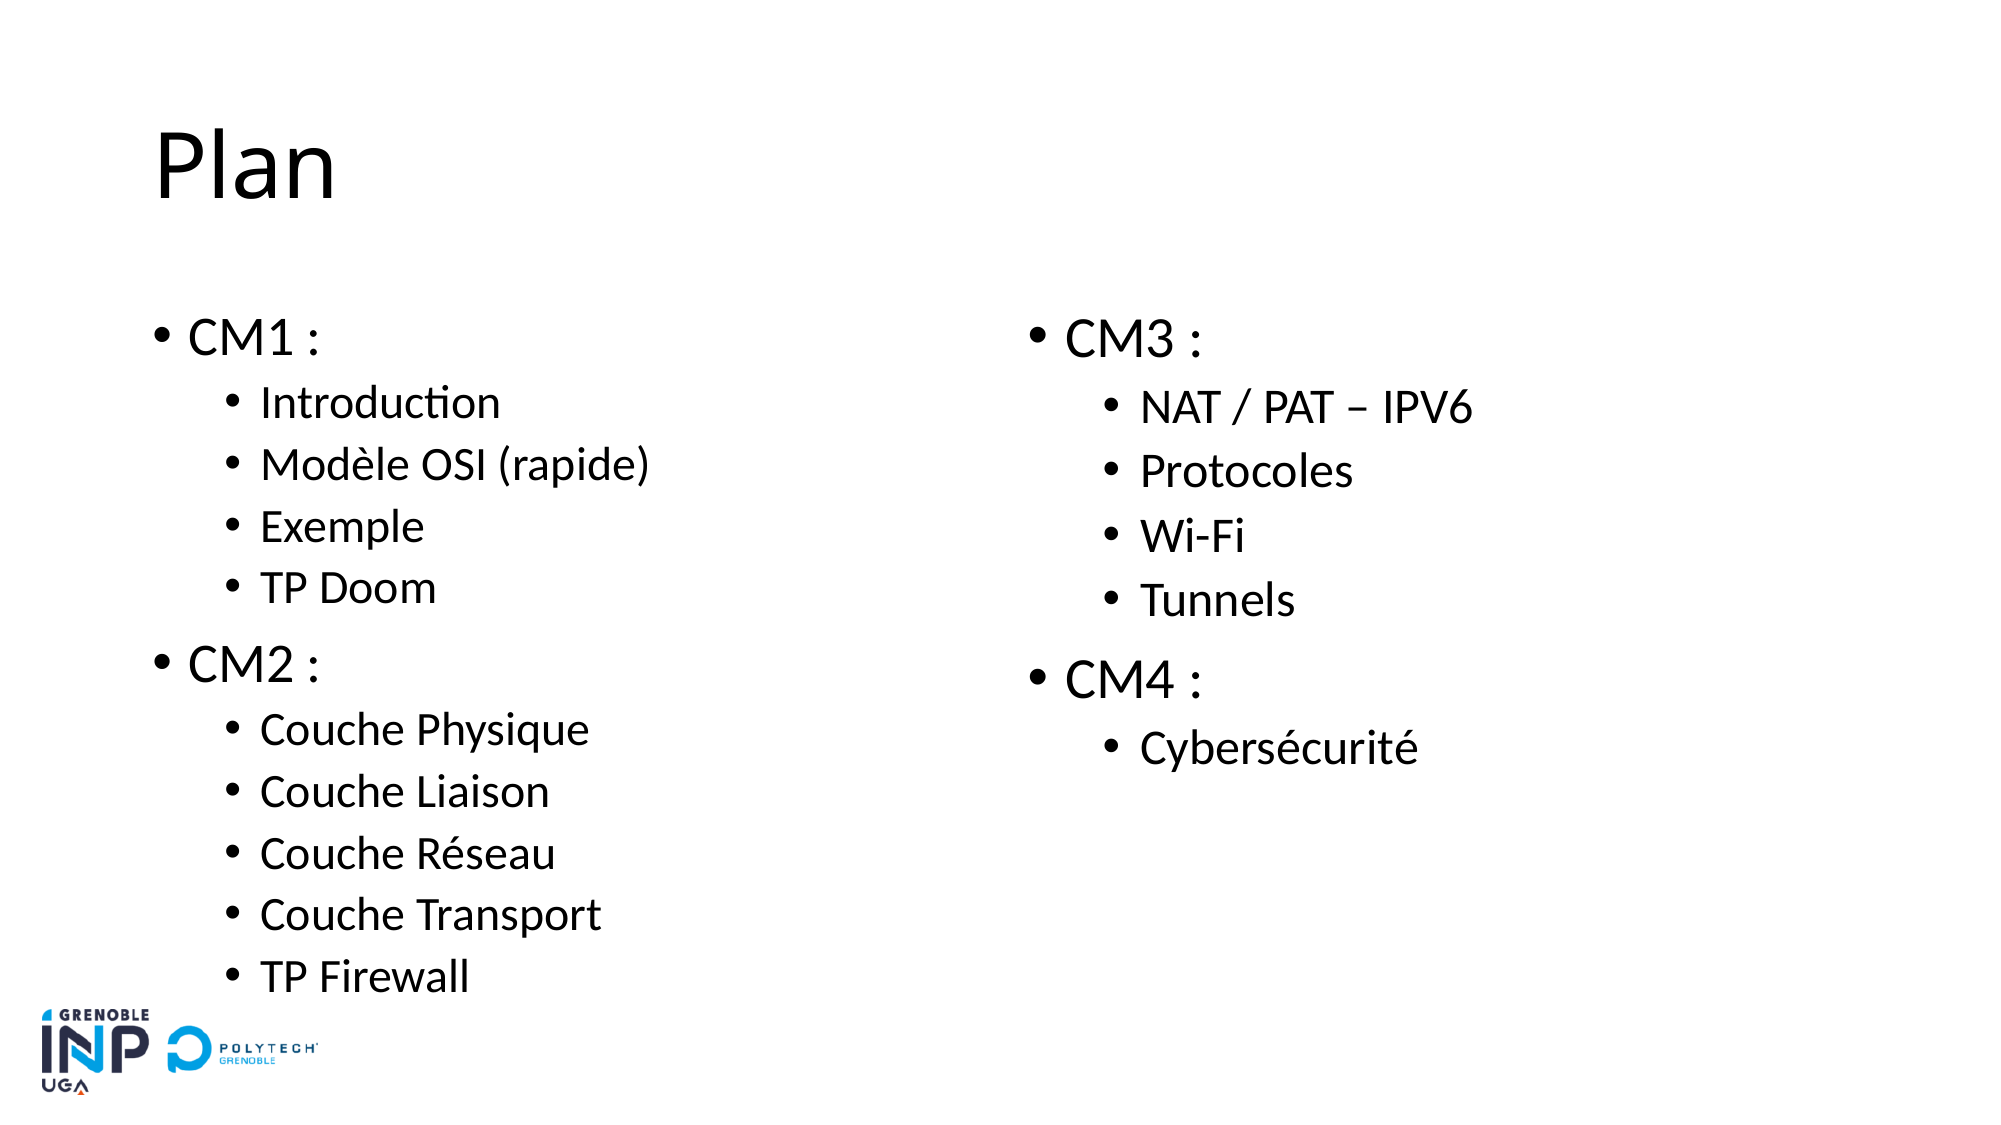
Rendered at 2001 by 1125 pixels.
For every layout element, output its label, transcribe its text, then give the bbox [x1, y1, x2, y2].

picture [42, 1009, 318, 1095]
title Plan [137, 59, 1863, 278]
list CM1 : Introduction Modèle OSI (rapide) Exemple TP Doom CM2 : Couche Physique Couche Liaison Couche Réseau Couche Transport TP Firewall [137, 299, 1012, 1014]
text_box CM3 : NAT / PAT – IPV6 Protocoles Wi-Fi Tunnels CM4 : Cybersécurité [1012, 299, 1919, 1014]
